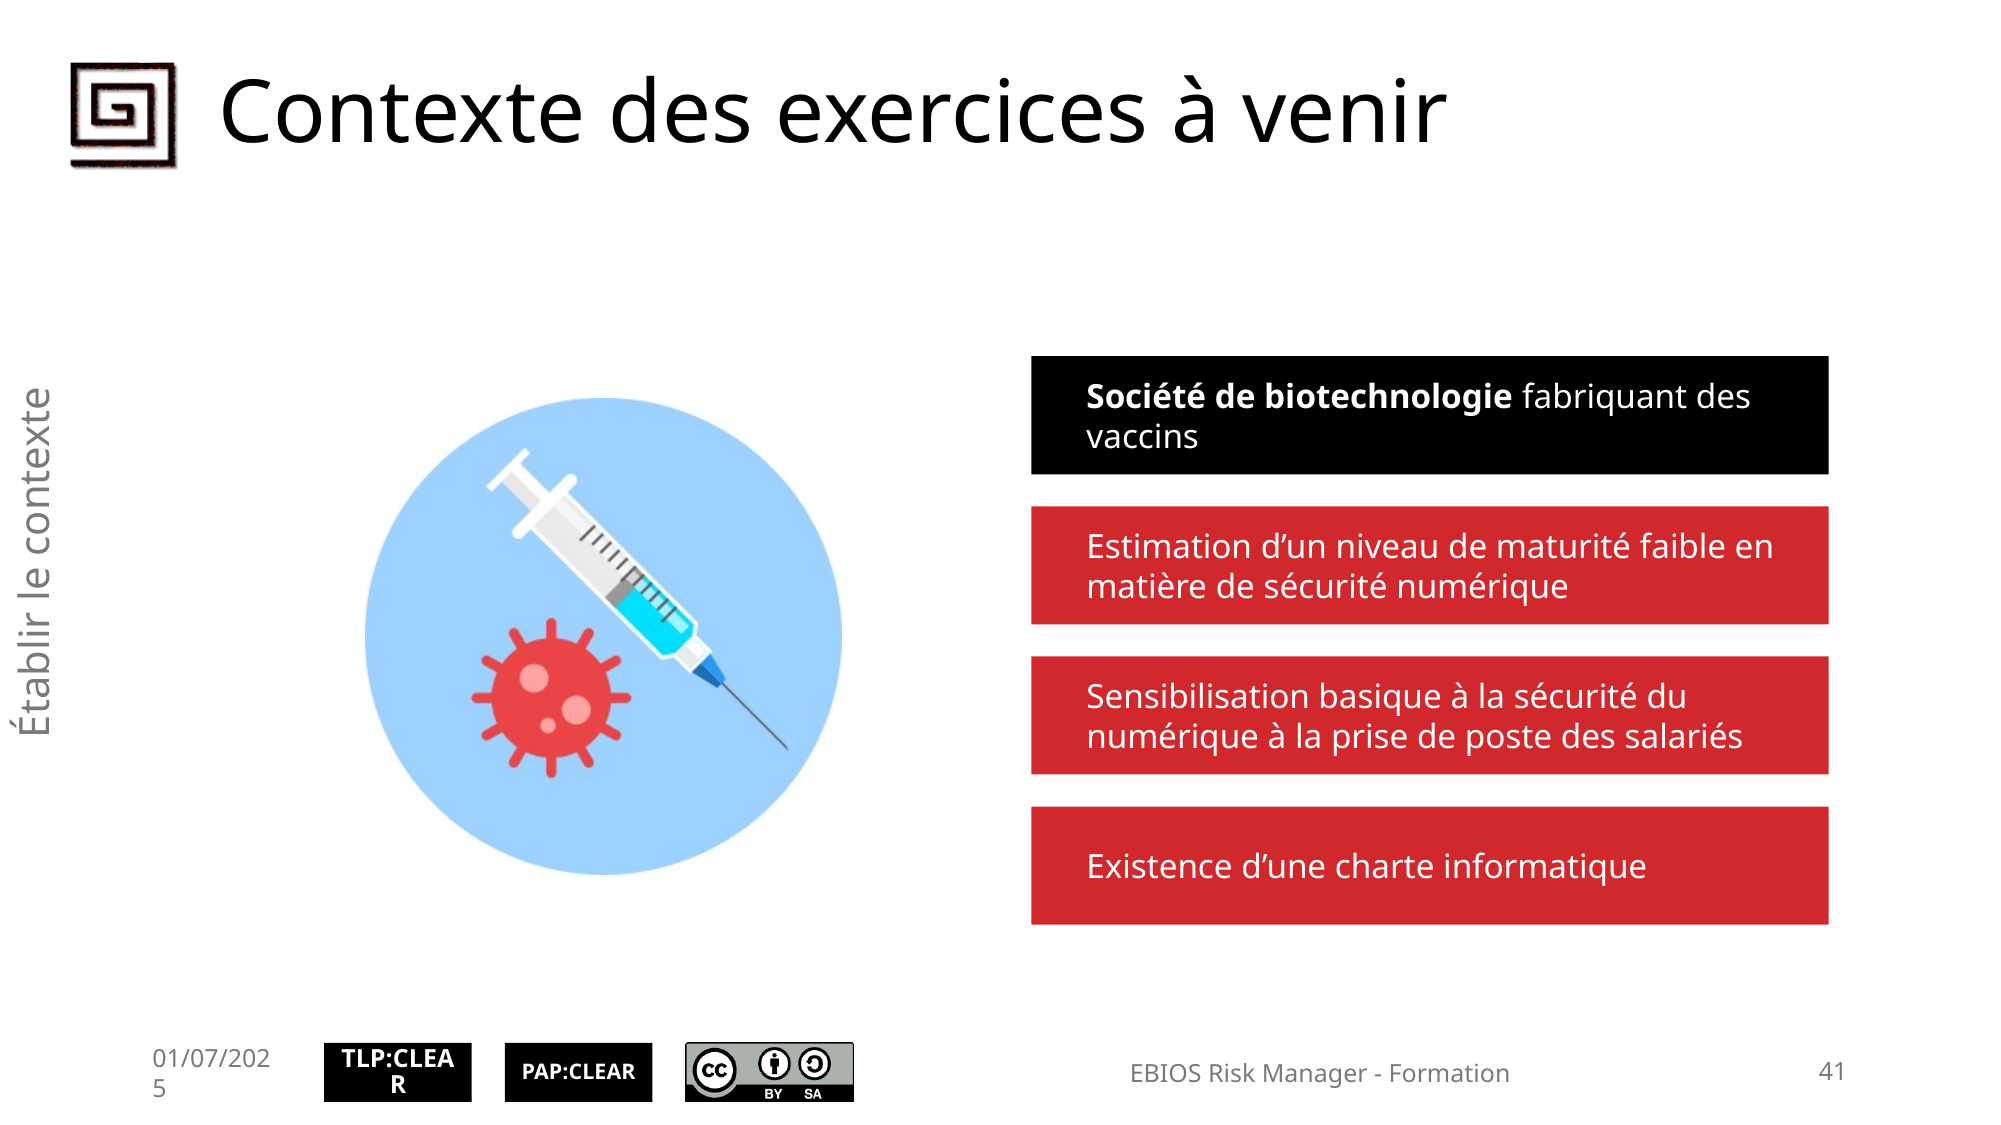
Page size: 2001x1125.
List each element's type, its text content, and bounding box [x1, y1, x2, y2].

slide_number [137, 1042, 291, 1103]
slide_number 41 [1771, 1042, 1863, 1103]
title Contexte des exercices à venir [203, 59, 1863, 170]
text_box Établir le contexte [0, 0, 65, 1125]
picture [685, 1042, 854, 1102]
text_box Sensibilisation basique à la sécurité du numérique à la prise de poste des salariés [1031, 656, 1829, 775]
text_box Existence d’une charte informatique [1031, 806, 1829, 925]
picture [67, 59, 178, 170]
footer EBIOS Risk Manager - Formation [895, 1042, 1746, 1103]
text_box Société de biotechnologie fabriquant des vaccins [1031, 356, 1829, 475]
text_box Estimation d’un niveau de maturité faible en matière de sécurité numérique [1031, 506, 1829, 625]
picture [364, 398, 842, 875]
